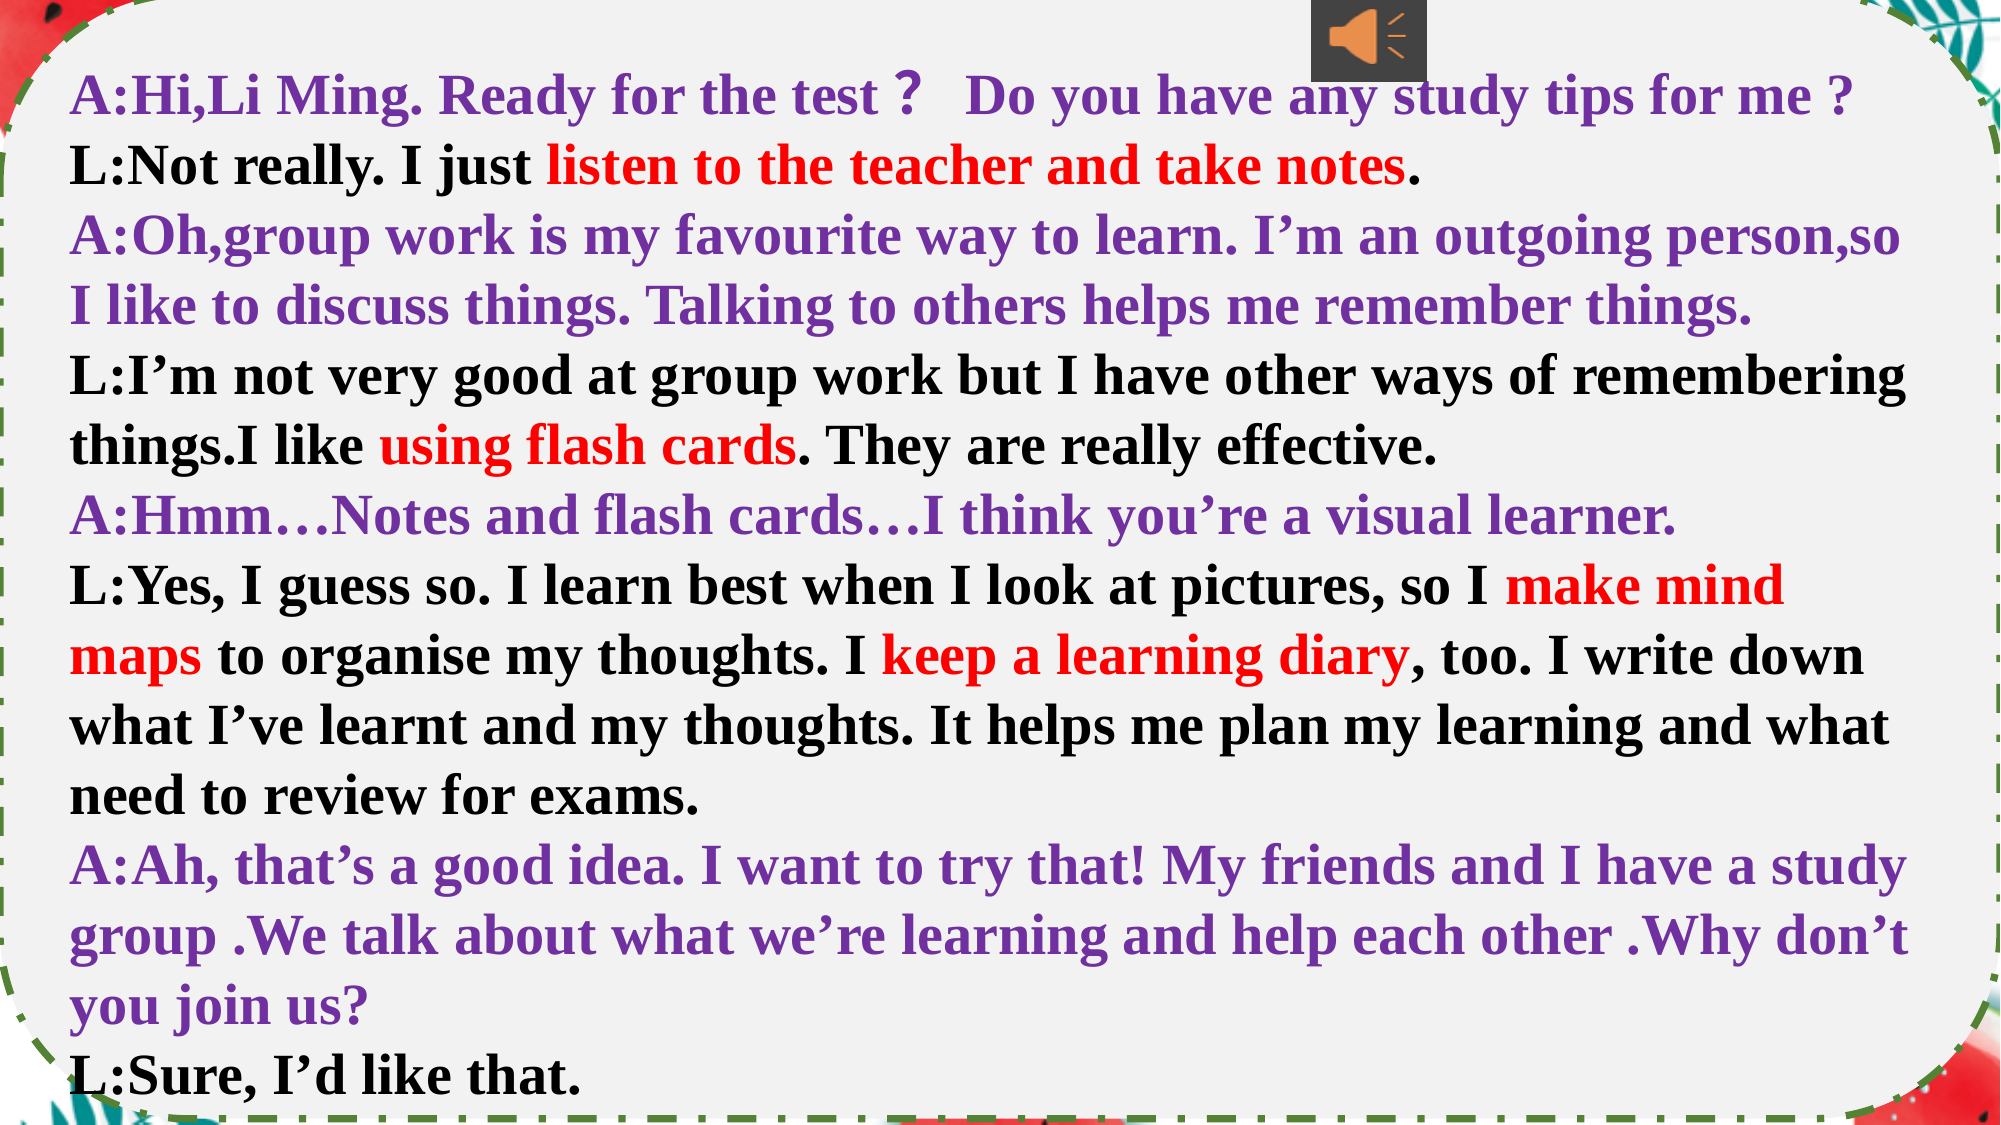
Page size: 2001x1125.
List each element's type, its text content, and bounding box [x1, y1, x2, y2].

picture [0, 0, 135, 153]
picture [0, 0, 2001, 1125]
text_box A:Hi,Li Ming. Ready for the test？Do you have any study tips for me ? L:Not really. I just listen to the teacher and take notes. A:Oh,group work is my favourite way to learn. I’m an outgoing person,so I like to discuss things. Talking to others helps me remember things. L:I’m not very good at group work but I have other ways of remembering things.I like using flash cards. They are really effective. A:Hmm…Notes and flash cards…I think you’re a visual learner. L:Yes, I guess so. I learn best when I look at pictures, so I make mind maps to organise my thoughts. I keep a learning diary, too. I write down what I’ve learnt and my thoughts. It helps me plan my learning and what need to review for exams. A:Ah, that’s a good idea. I want to try that! My friends and I have a study group .We talk about what we’re learning and help each other .Why don’t you join us? L:Sure, I’d like that. [0, 0, 2000, 1120]
picture [1309, 0, 1428, 83]
